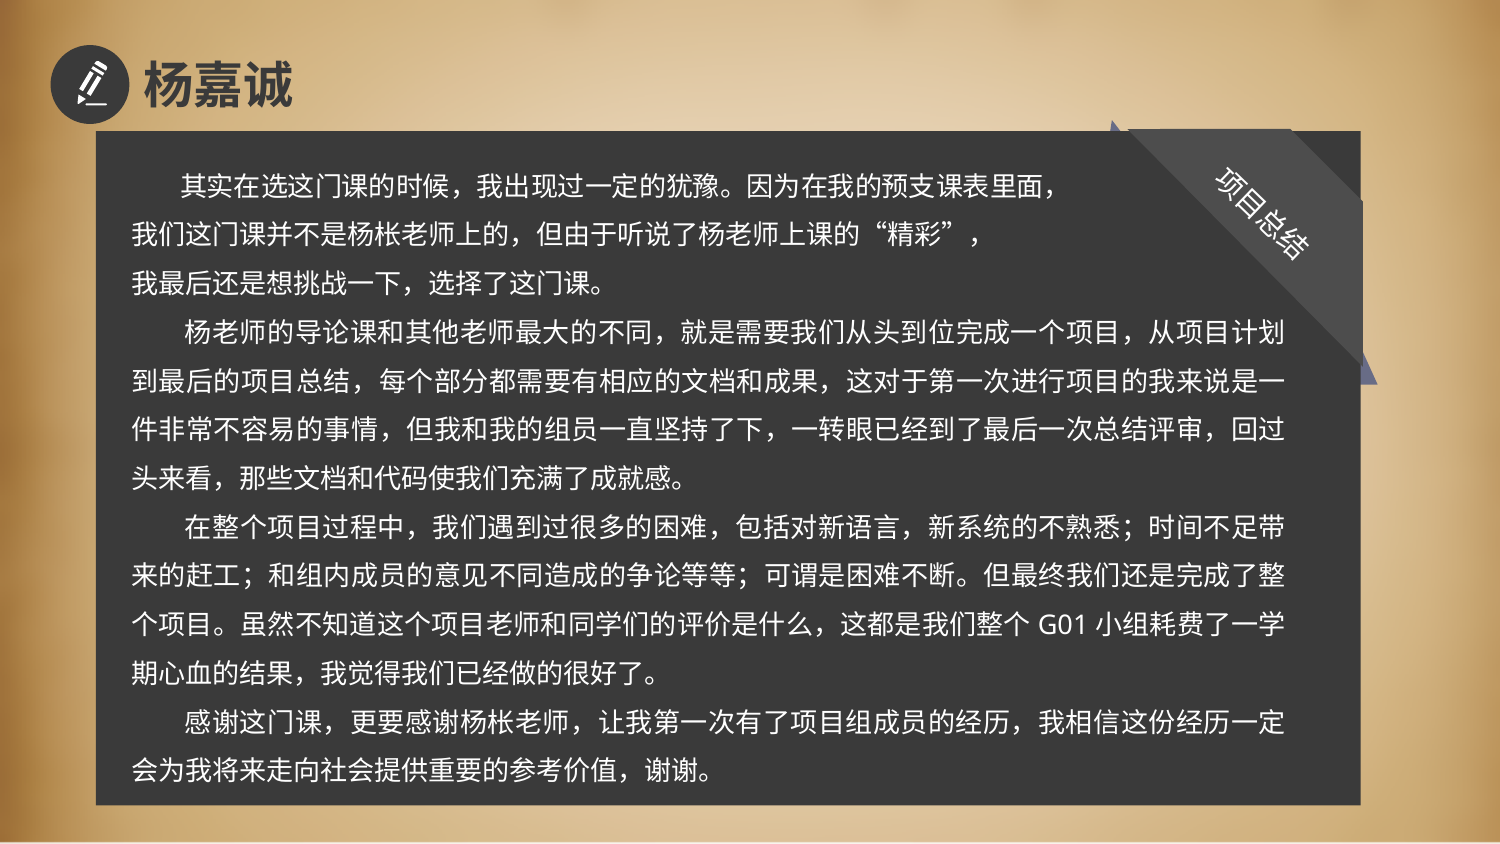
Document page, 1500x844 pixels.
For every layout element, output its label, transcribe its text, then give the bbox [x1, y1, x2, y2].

picture [0, 0, 1500, 844]
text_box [51, 46, 129, 123]
text_box 杨嘉诚 [129, 46, 311, 120]
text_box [95, 120, 1378, 806]
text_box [1127, 128, 1363, 367]
